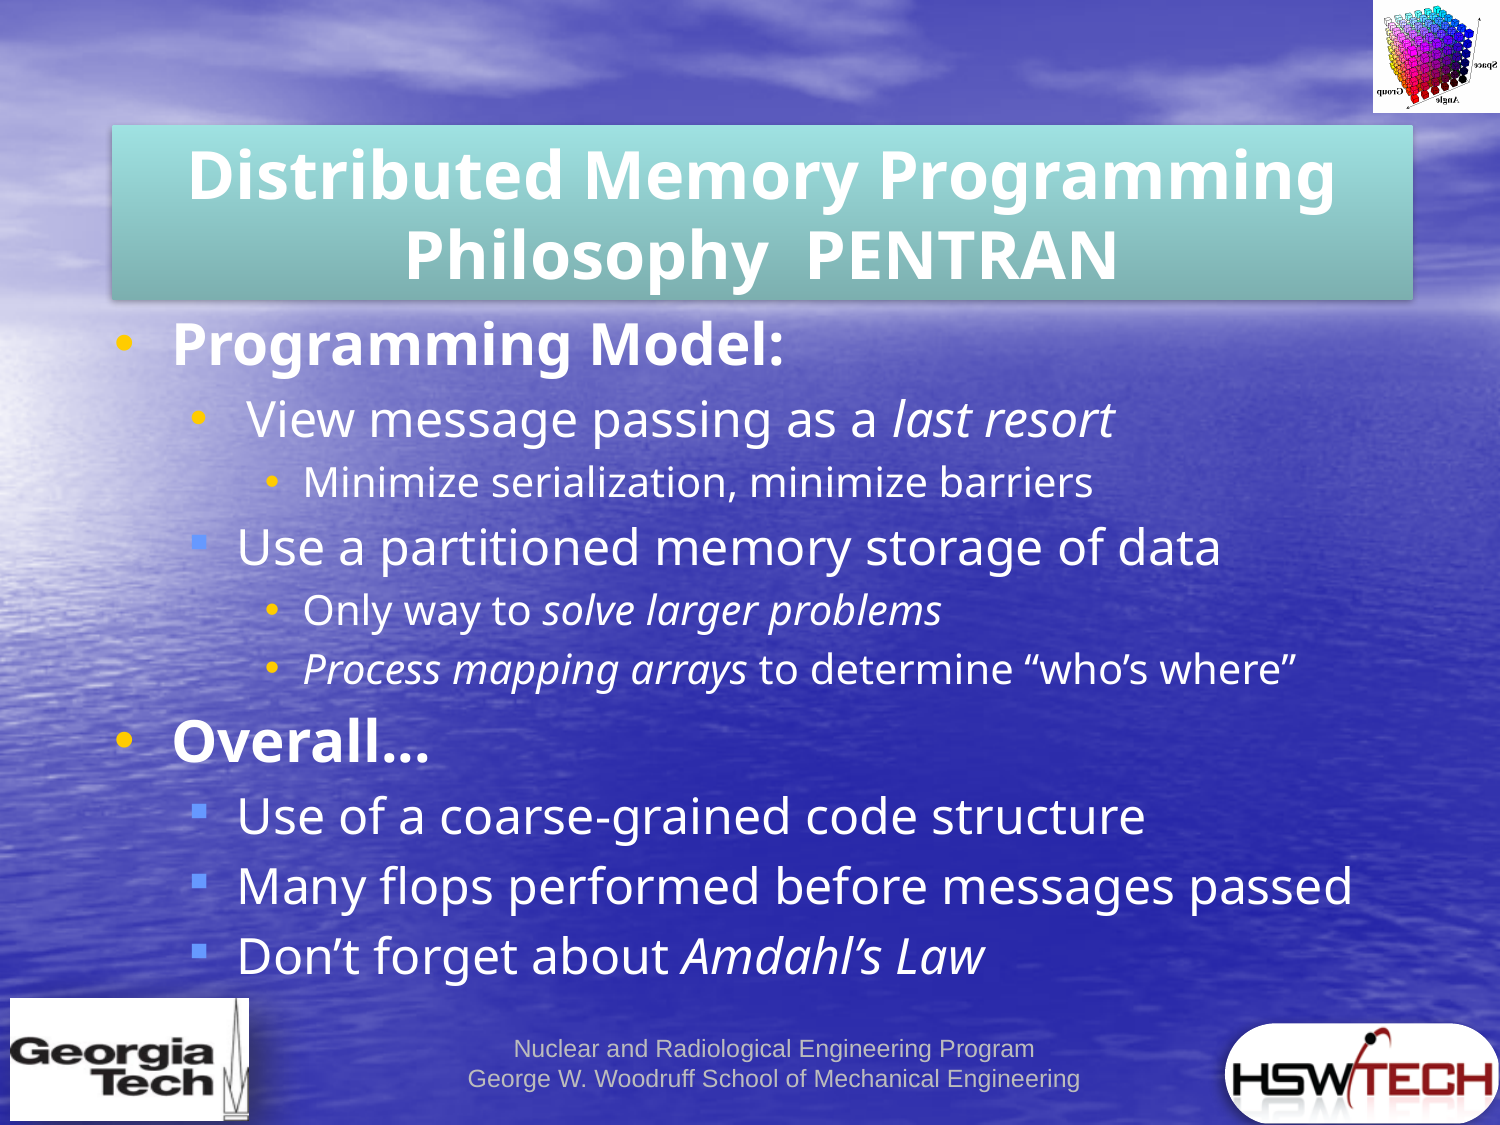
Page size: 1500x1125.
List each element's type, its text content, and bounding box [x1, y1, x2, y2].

picture [10, 998, 249, 1121]
text_box Programming Model: View message passing as a last resort Minimize serialization, minimize barriers Use a partitioned memory storage of data Only way to solve larger problems Process mapping arrays to determine “who’s where” Overall... Use of a coarse-grained code structure Many flops performed before messages passed Don’t forget about Amdahl’s Law [99, 299, 1450, 1025]
picture [1224, 1023, 1500, 1125]
text_box Distributed Memory Programming Philosophy PENTRAN [112, 125, 1413, 299]
